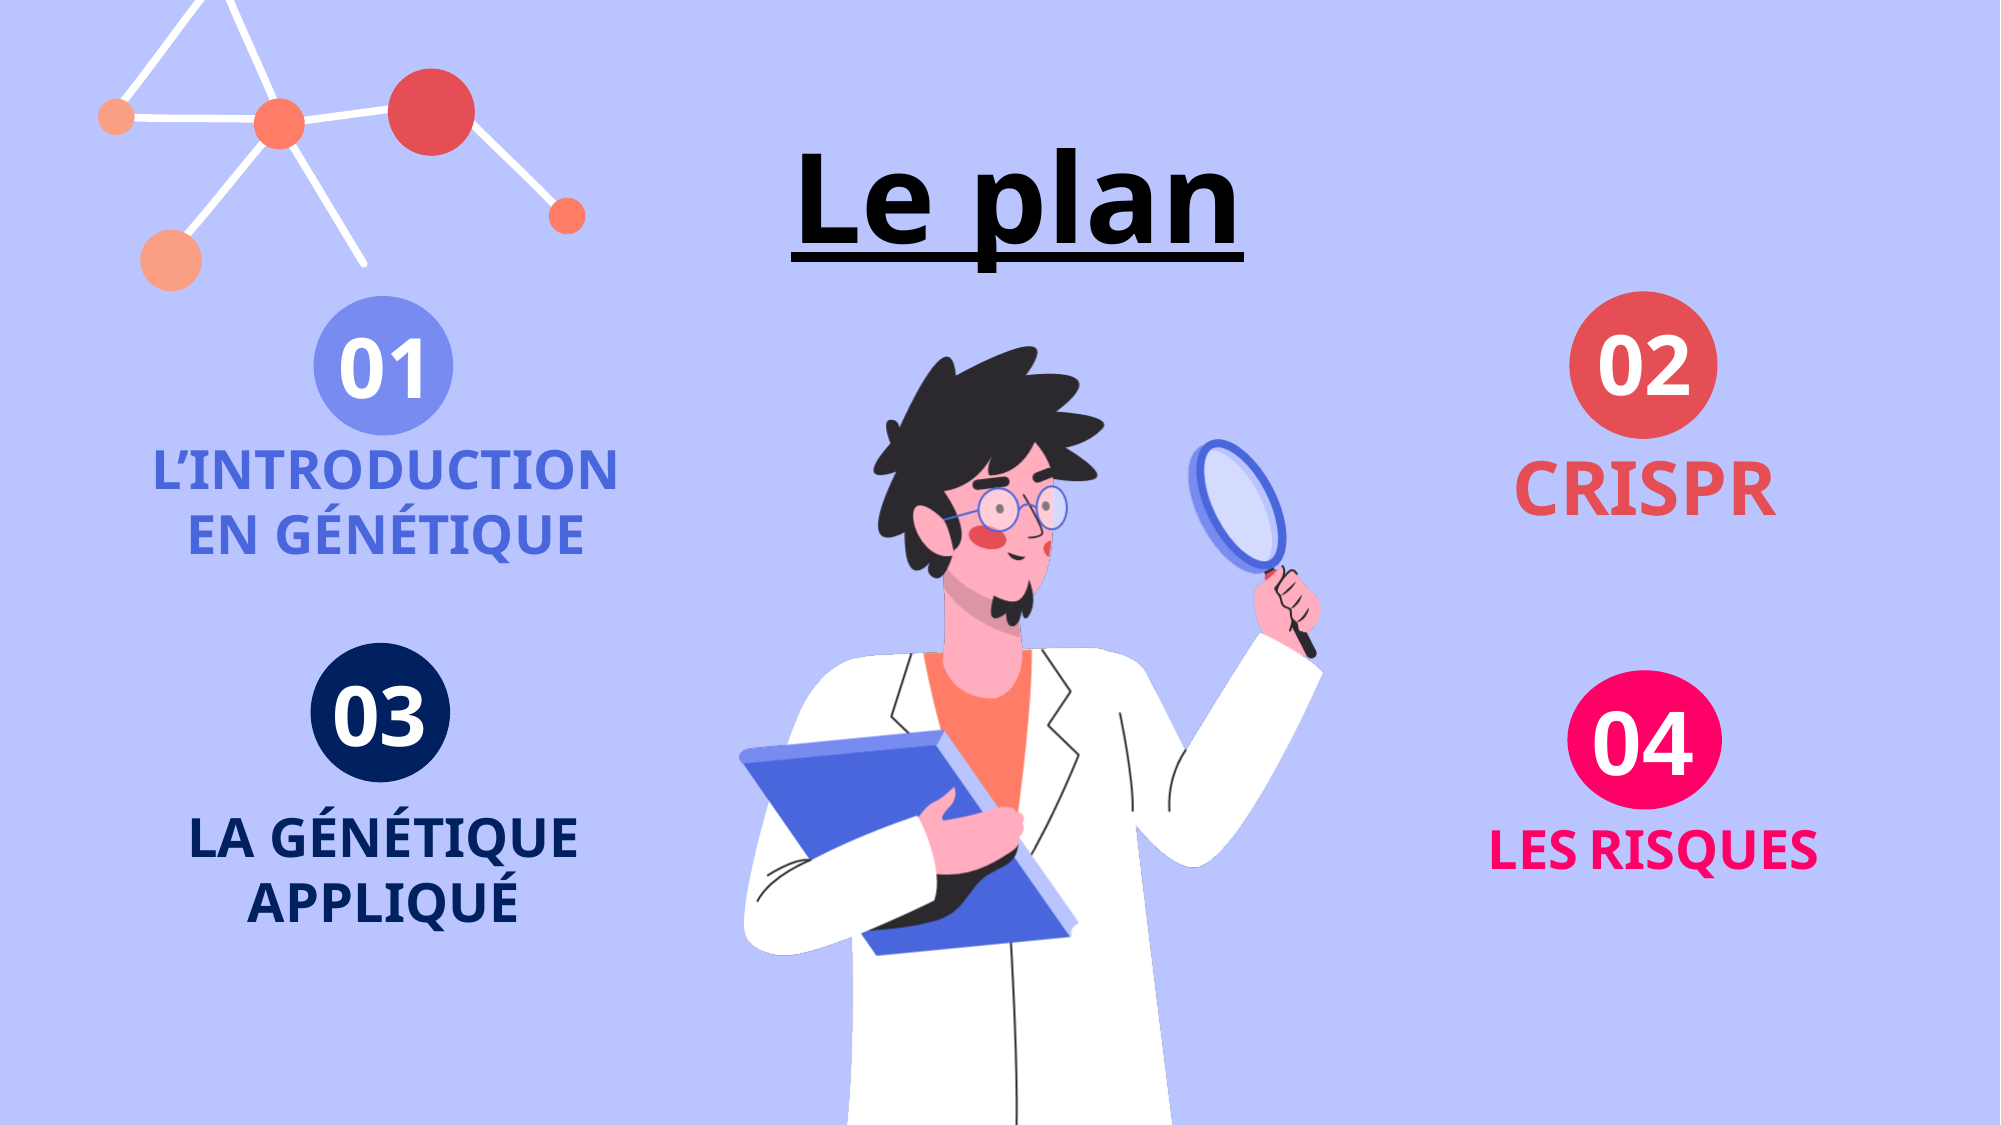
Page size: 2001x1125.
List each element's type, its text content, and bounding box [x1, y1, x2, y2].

text_box [320, 642, 440, 676]
text_box 04 [1576, 676, 1776, 801]
text_box 03 [243, 676, 516, 784]
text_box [82, 0, 577, 433]
text_box [1581, 299, 1706, 325]
title L’INTRODUCTION EN GÉNÉTIQUE [101, 478, 671, 586]
title CRISPR [1360, 443, 1929, 551]
title LA GÉNÉTIQUE APPLIQUÉ [99, 846, 669, 954]
subtitle LES RISQUES [1397, 800, 1892, 959]
text_box Le plan [581, 98, 1918, 299]
text_box [1607, 801, 1682, 810]
picture [738, 345, 1323, 1125]
text_box [1567, 707, 1576, 772]
text_box 02 [1508, 325, 1781, 433]
text_box [1614, 433, 1673, 439]
text_box [1613, 670, 1676, 676]
